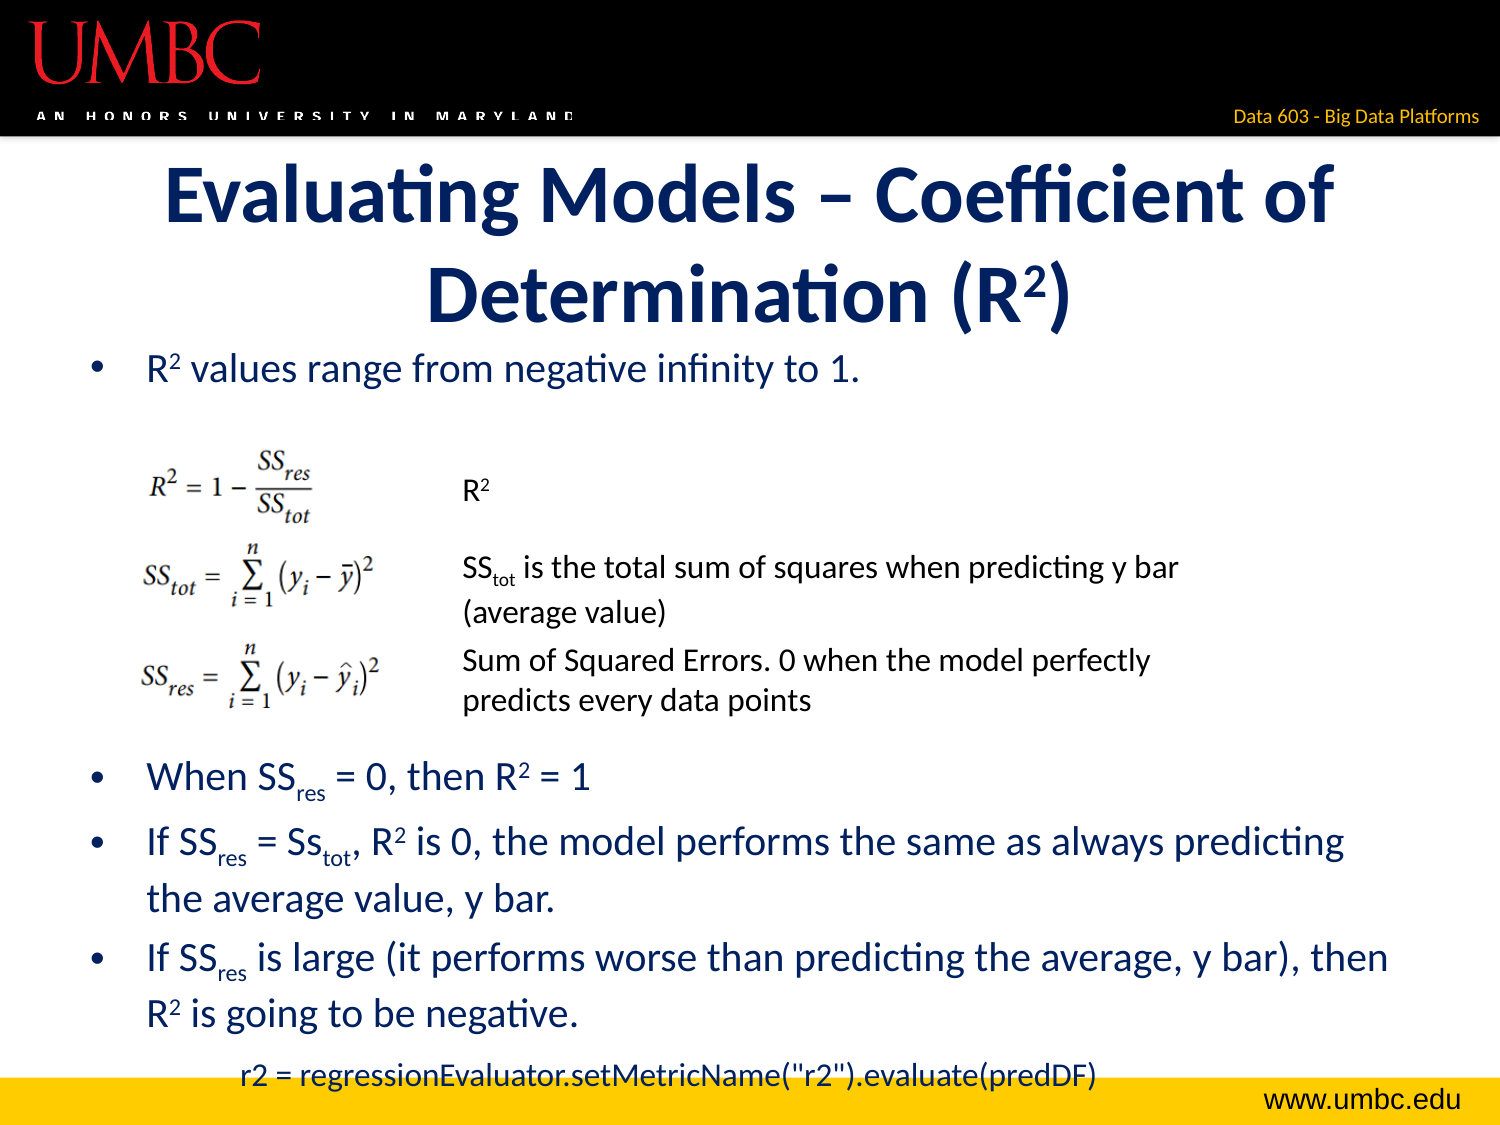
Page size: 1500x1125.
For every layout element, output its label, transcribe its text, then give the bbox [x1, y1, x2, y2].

picture [131, 433, 408, 746]
text_box R2 [447, 460, 508, 516]
list R2 values range from negative infinity to 1. When SSres = 0, then R2 = 1 If SSres = Sstot, R2 is 0, the model performs the same as always predicting the average value, y bar. If SSres is large (it performs worse than predicting the average, y bar), then R2 is going to be negative. r2 = regressionEvaluator.setMetricName("r2").evaluate(predDF) [75, 333, 1425, 936]
title Evaluating Models – Coefficient of Determination (R2) [75, 145, 1425, 333]
picture [27, 20, 572, 120]
text_box Sum of Squared Errors. 0 when the model perfectly predicts every data points [447, 630, 1271, 726]
text_box SStot is the total sum of squares when predicting y bar (average value) [447, 537, 1271, 630]
